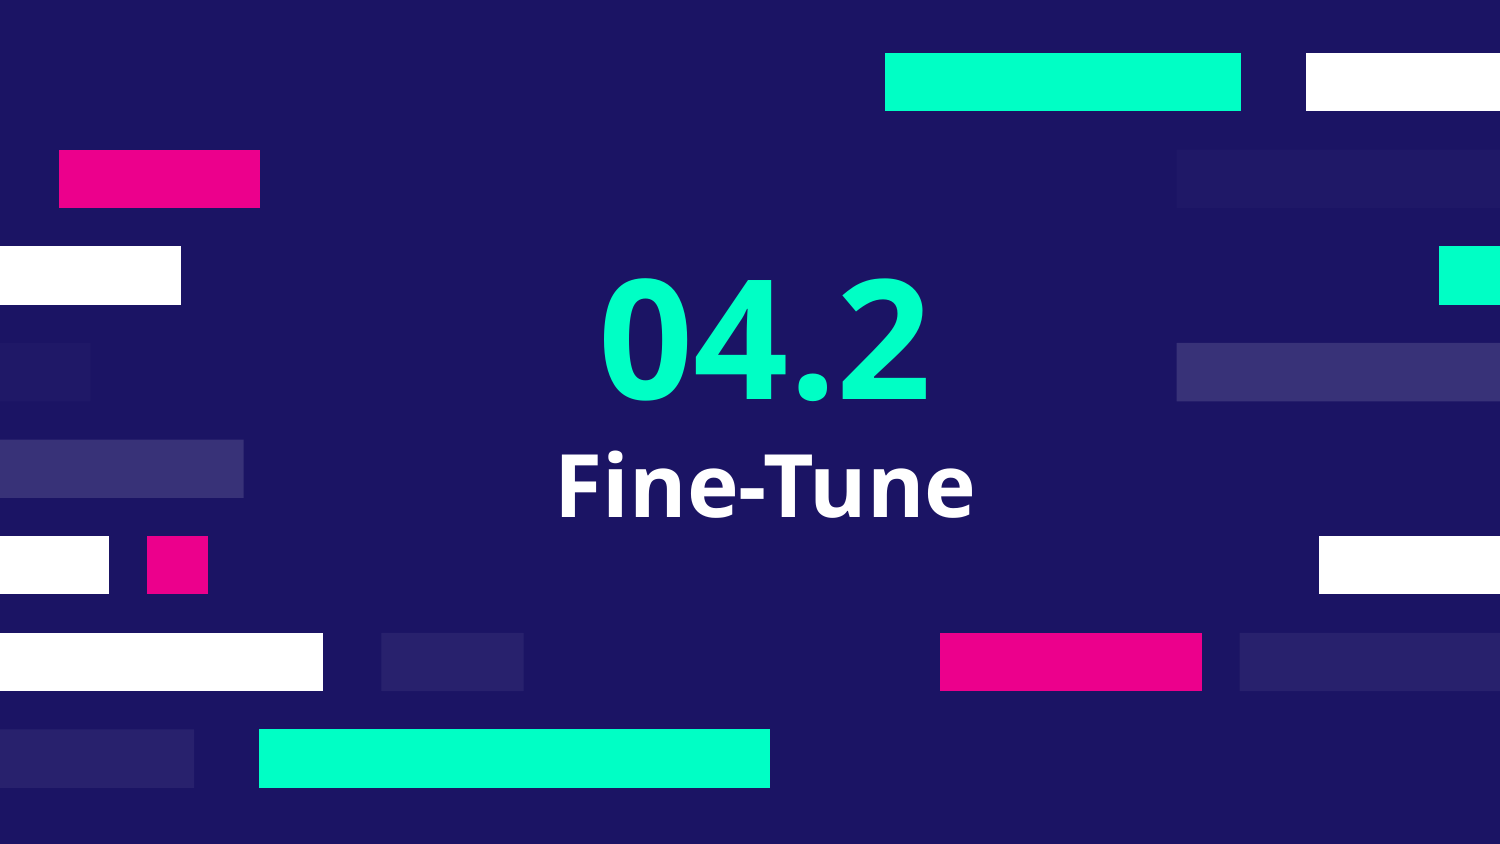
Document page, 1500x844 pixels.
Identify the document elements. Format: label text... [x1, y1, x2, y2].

title Fine-Tune [74, 445, 1457, 519]
title 04.2 [74, 352, 1457, 434]
